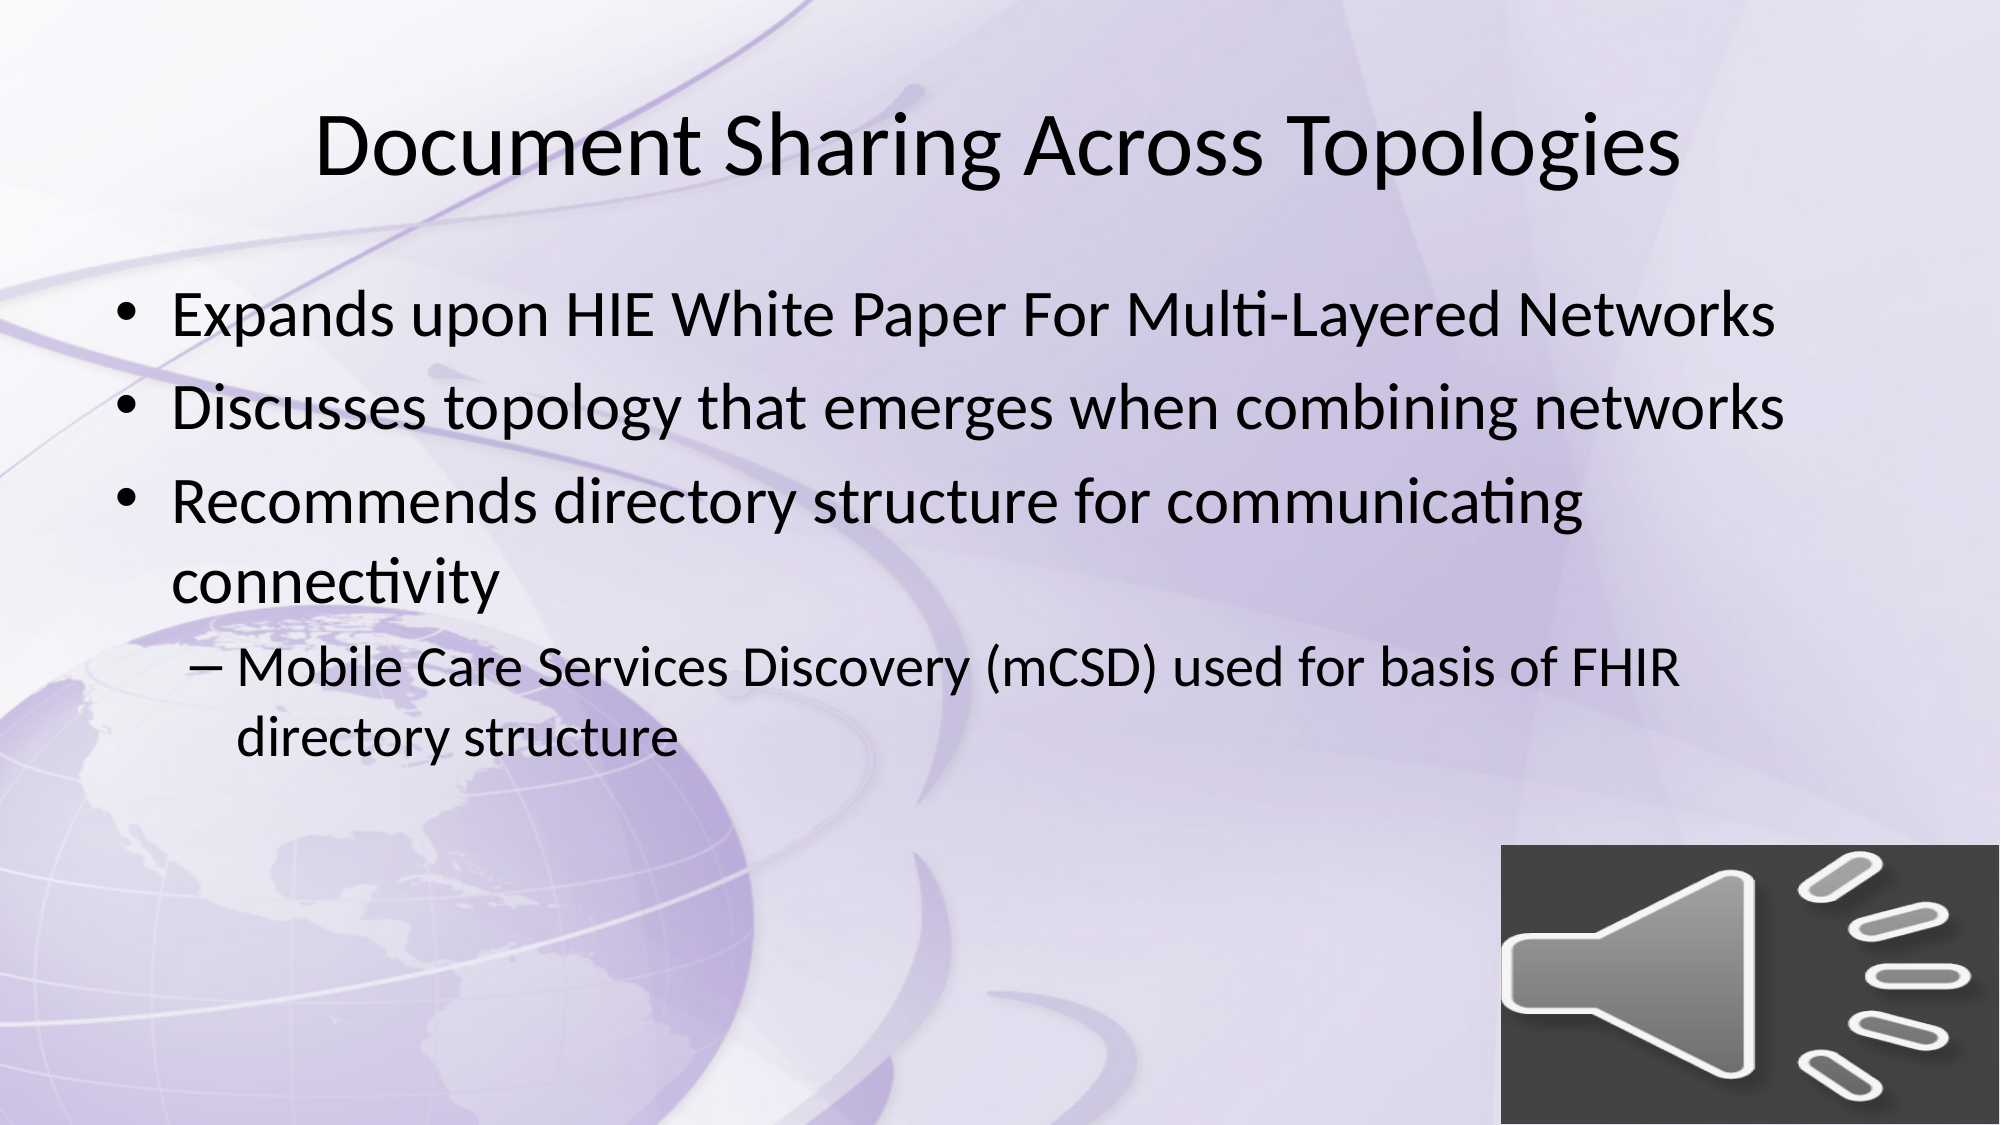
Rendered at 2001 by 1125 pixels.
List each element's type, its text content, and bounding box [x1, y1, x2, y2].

title Document Sharing Across Topologies [99, 45, 1900, 233]
picture [0, 0, 2000, 1125]
list Expands upon HIE White Paper For Multi-Layered Networks Discusses topology that emerges when combining networks Recommends directory structure for communicating connectivity Mobile Care Services Discovery (mCSD) used for basis of FHIR directory structure [99, 262, 1900, 1005]
